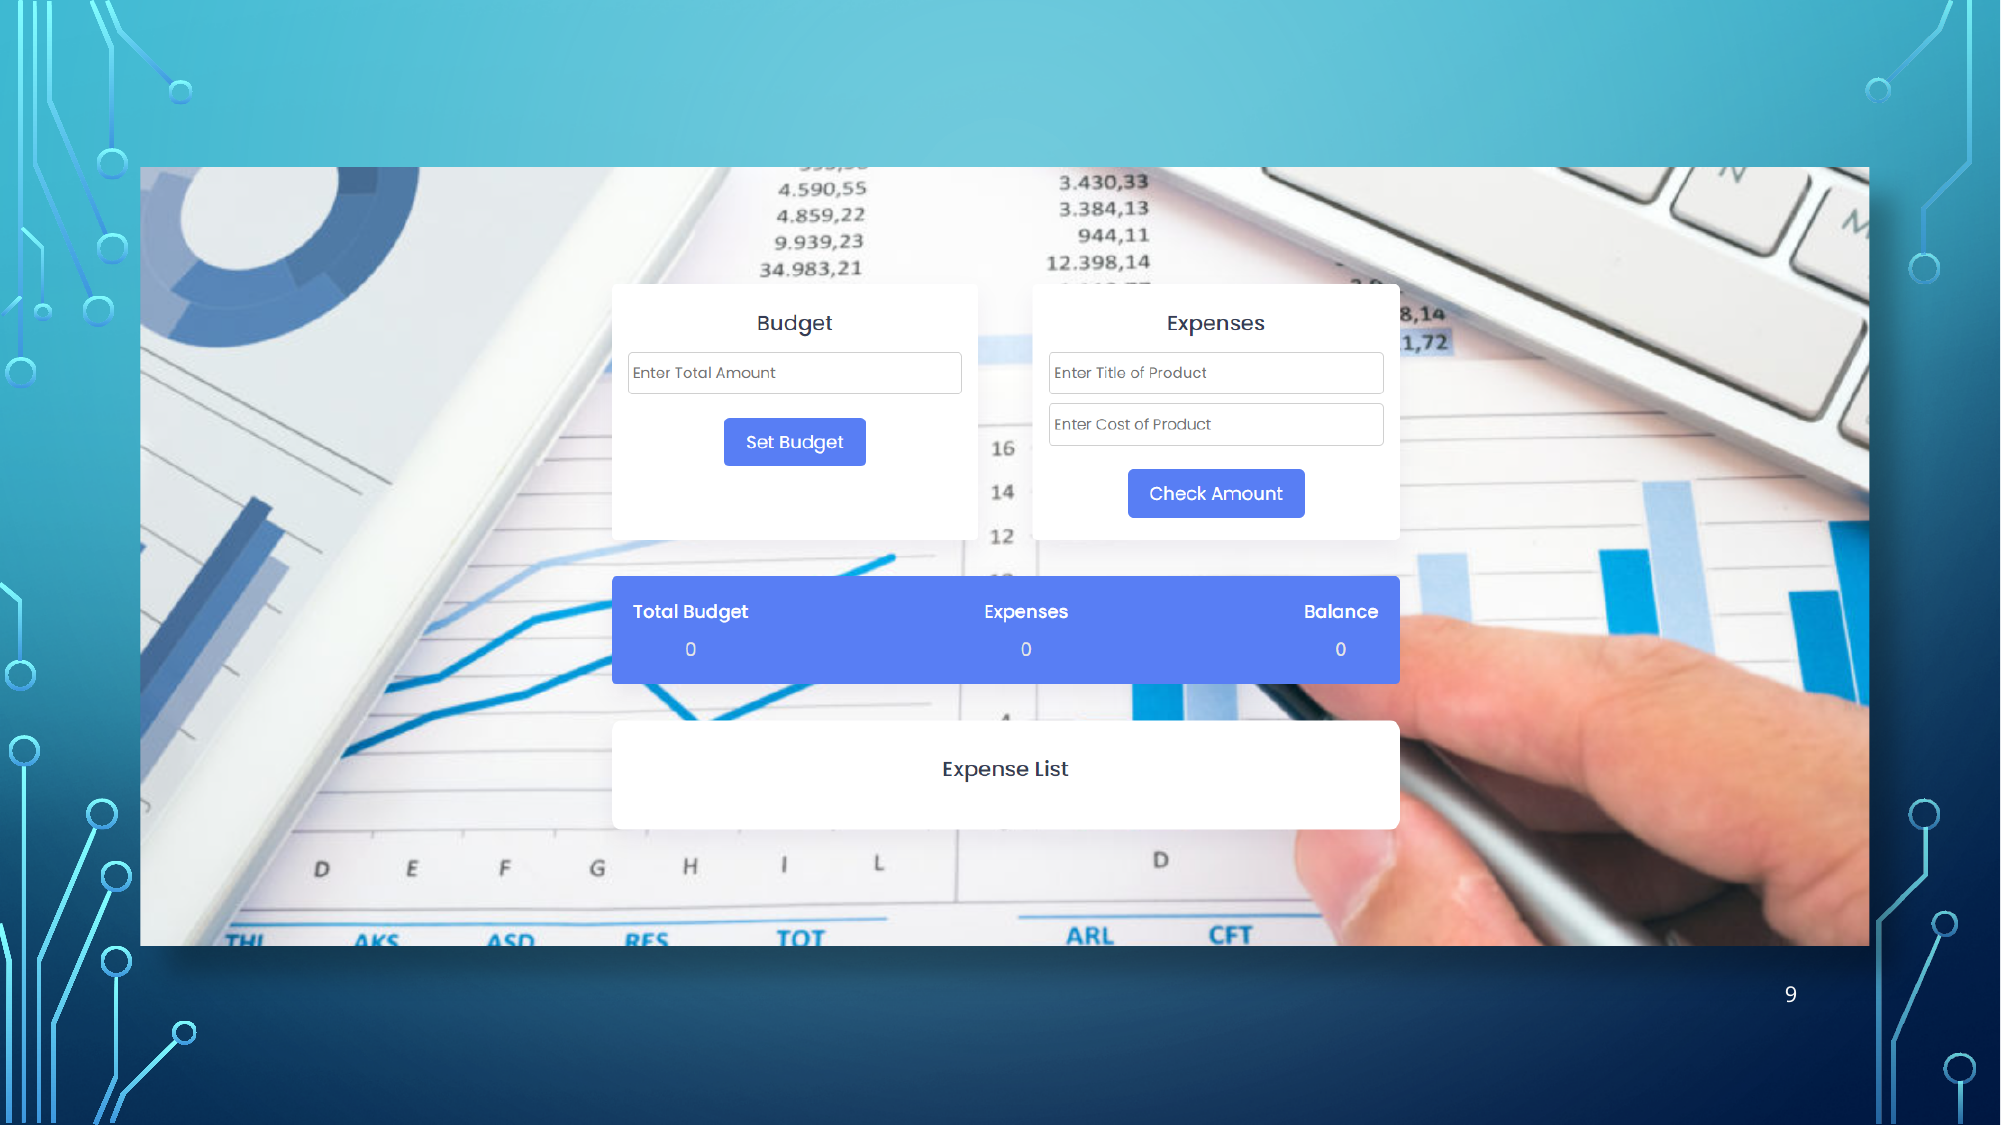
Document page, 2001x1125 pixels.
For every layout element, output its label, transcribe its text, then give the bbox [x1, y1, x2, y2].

picture [139, 167, 1870, 946]
slide_number 9 [1685, 992, 1813, 1025]
